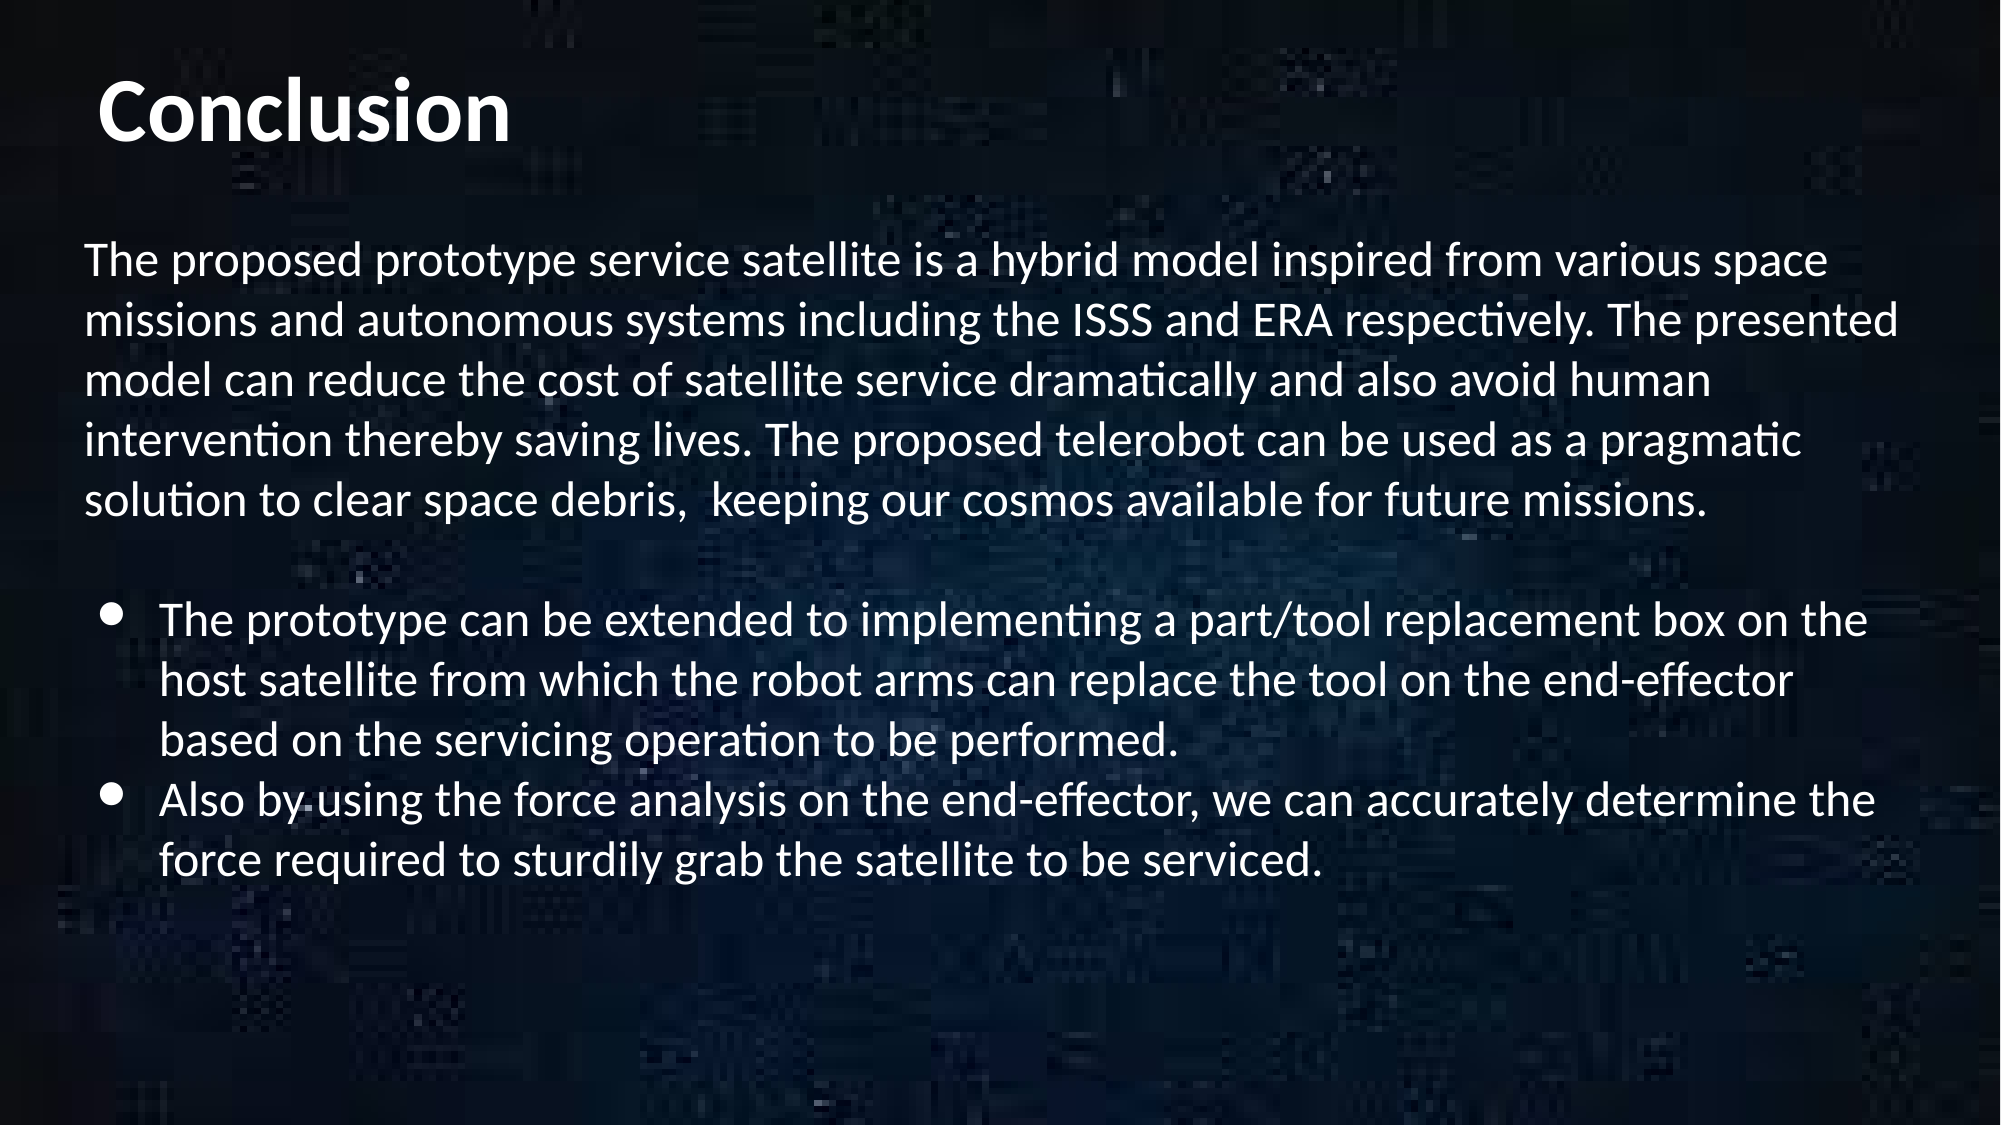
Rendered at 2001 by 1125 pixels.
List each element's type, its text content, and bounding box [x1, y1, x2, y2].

picture [0, 0, 2001, 1125]
title Conclusion [83, 32, 1809, 193]
text_box The proposed prototype service satellite is a hybrid model inspired from various space missions and autonomous systems including the ISSS and ERA respectively. The presented model can reduce the cost of satellite service dramatically and also avoid human intervention thereby saving lives. The proposed telerobot can be used as a pragmatic solution to clear space debris, keeping our cosmos available for future missions. The prototype can be extended to implementing a part/tool replacement box on the host satellite from which the robot arms can replace the tool on the end-effector based on the servicing operation to be performed. Also by using the force analysis on the end-effector, we can accurately determine the force required to sturdily grab the satellite to be serviced. [68, 218, 1930, 1014]
